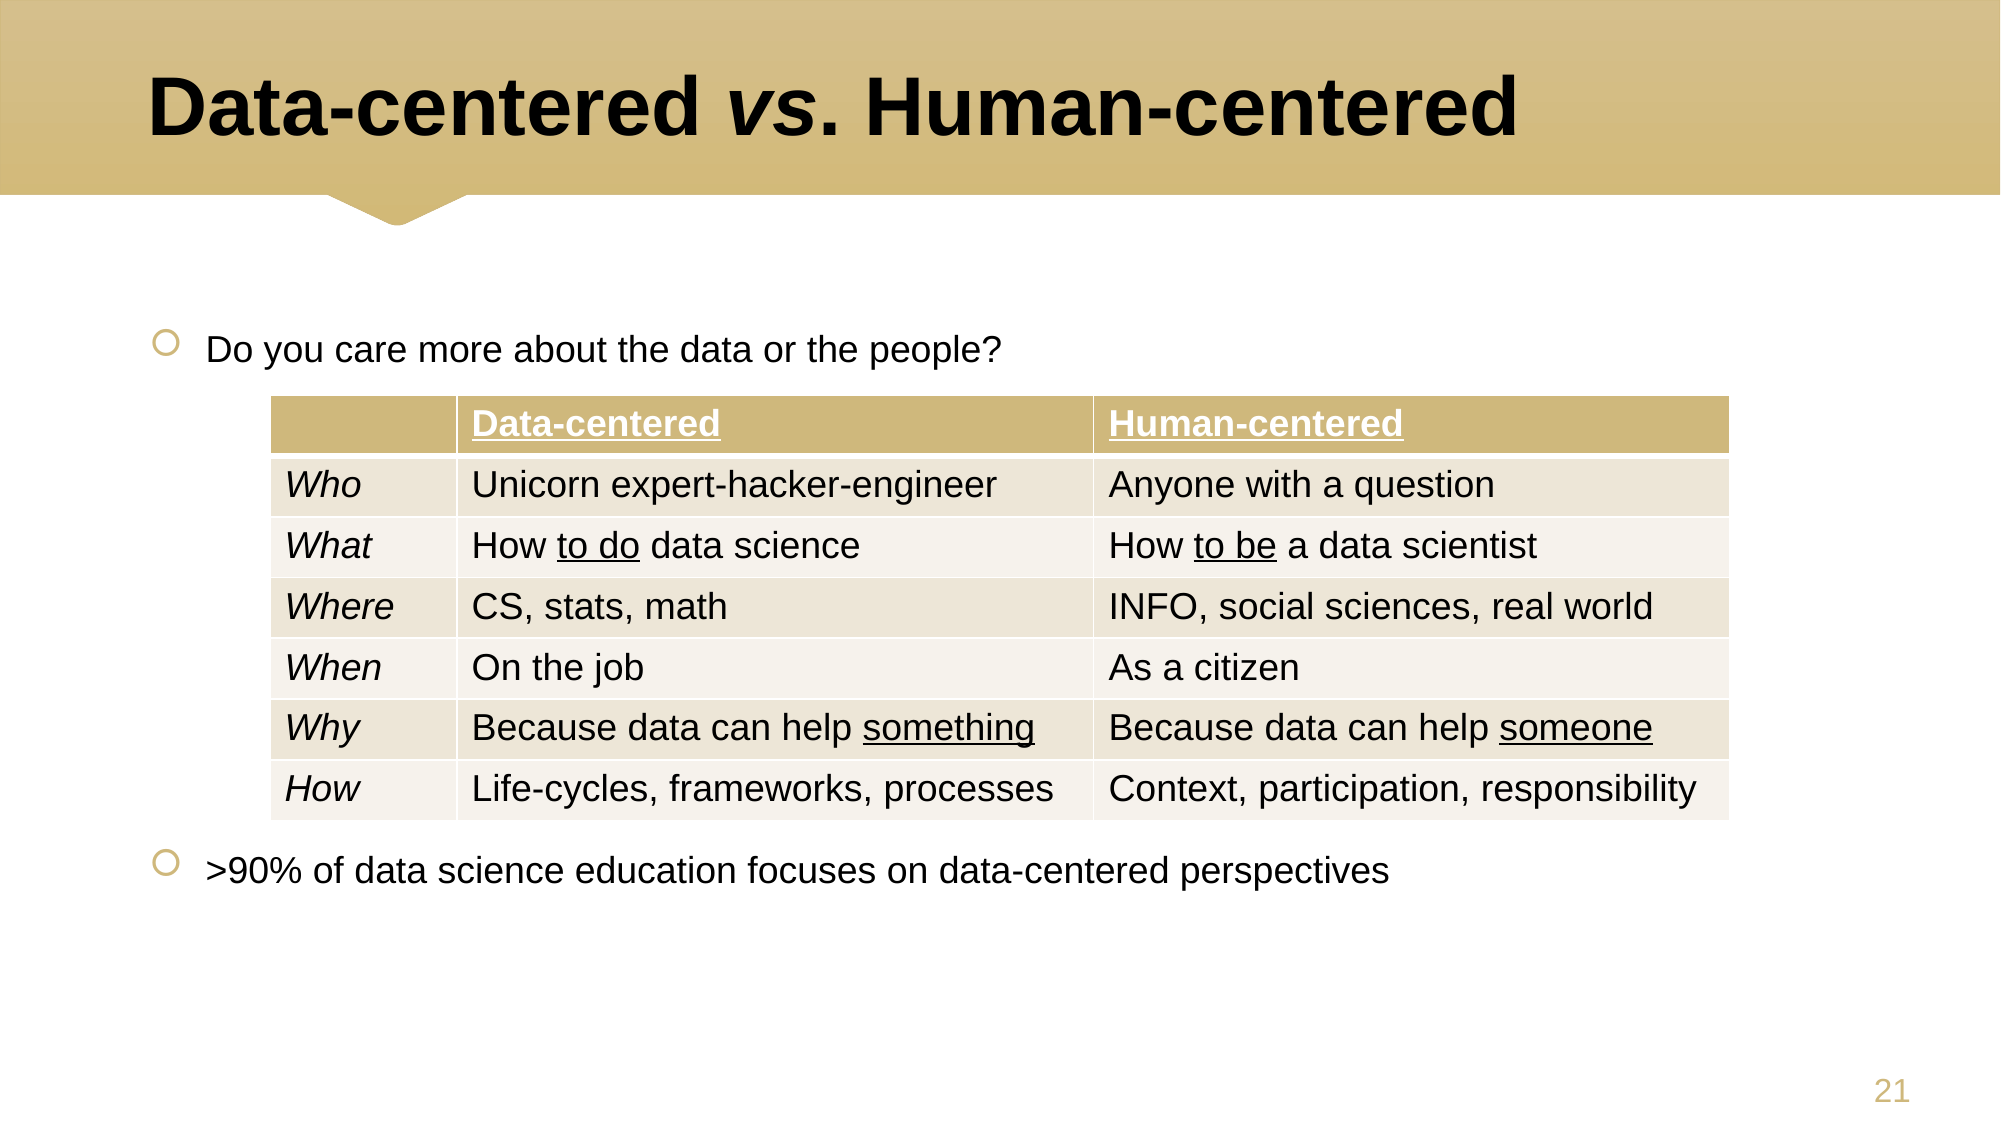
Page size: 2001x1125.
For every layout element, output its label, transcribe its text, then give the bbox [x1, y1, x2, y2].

table_header [271, 396, 456, 453]
table_cell When [271, 639, 456, 698]
table_cell Context, participation, responsibility [1094, 761, 1729, 820]
table_cell Why [271, 700, 456, 759]
table_cell As a citizen [1094, 639, 1729, 698]
slide_number 20 [1751, 1050, 1926, 1111]
table_header Data-centered [458, 396, 1093, 453]
table_cell How to be a data scientist [1094, 518, 1729, 577]
table_cell Because data can help someone [1094, 700, 1729, 759]
table_cell Because data can help something [458, 700, 1093, 759]
table_cell INFO, social sciences, real world [1094, 578, 1729, 637]
table_cell Where [271, 578, 456, 637]
table_cell How to do data science [458, 518, 1093, 577]
table_cell Anyone with a question [1094, 459, 1729, 516]
table_cell What [271, 518, 456, 577]
table_cell Unicorn expert-hacker-engineer [458, 459, 1093, 516]
table_cell On the job [458, 639, 1093, 698]
table_cell CS, stats, math [458, 578, 1093, 637]
table_cell How [271, 761, 456, 820]
table_cell Life-cycles, frameworks, processes [458, 761, 1093, 820]
table_cell Who [271, 459, 456, 516]
list Do you care more about the data or the people? >90% of data science education focuses on data-centered perspectives [134, 232, 1866, 984]
table_header Human-centered [1094, 396, 1729, 453]
title Data-centered vs. Human-centered [132, 0, 1868, 160]
